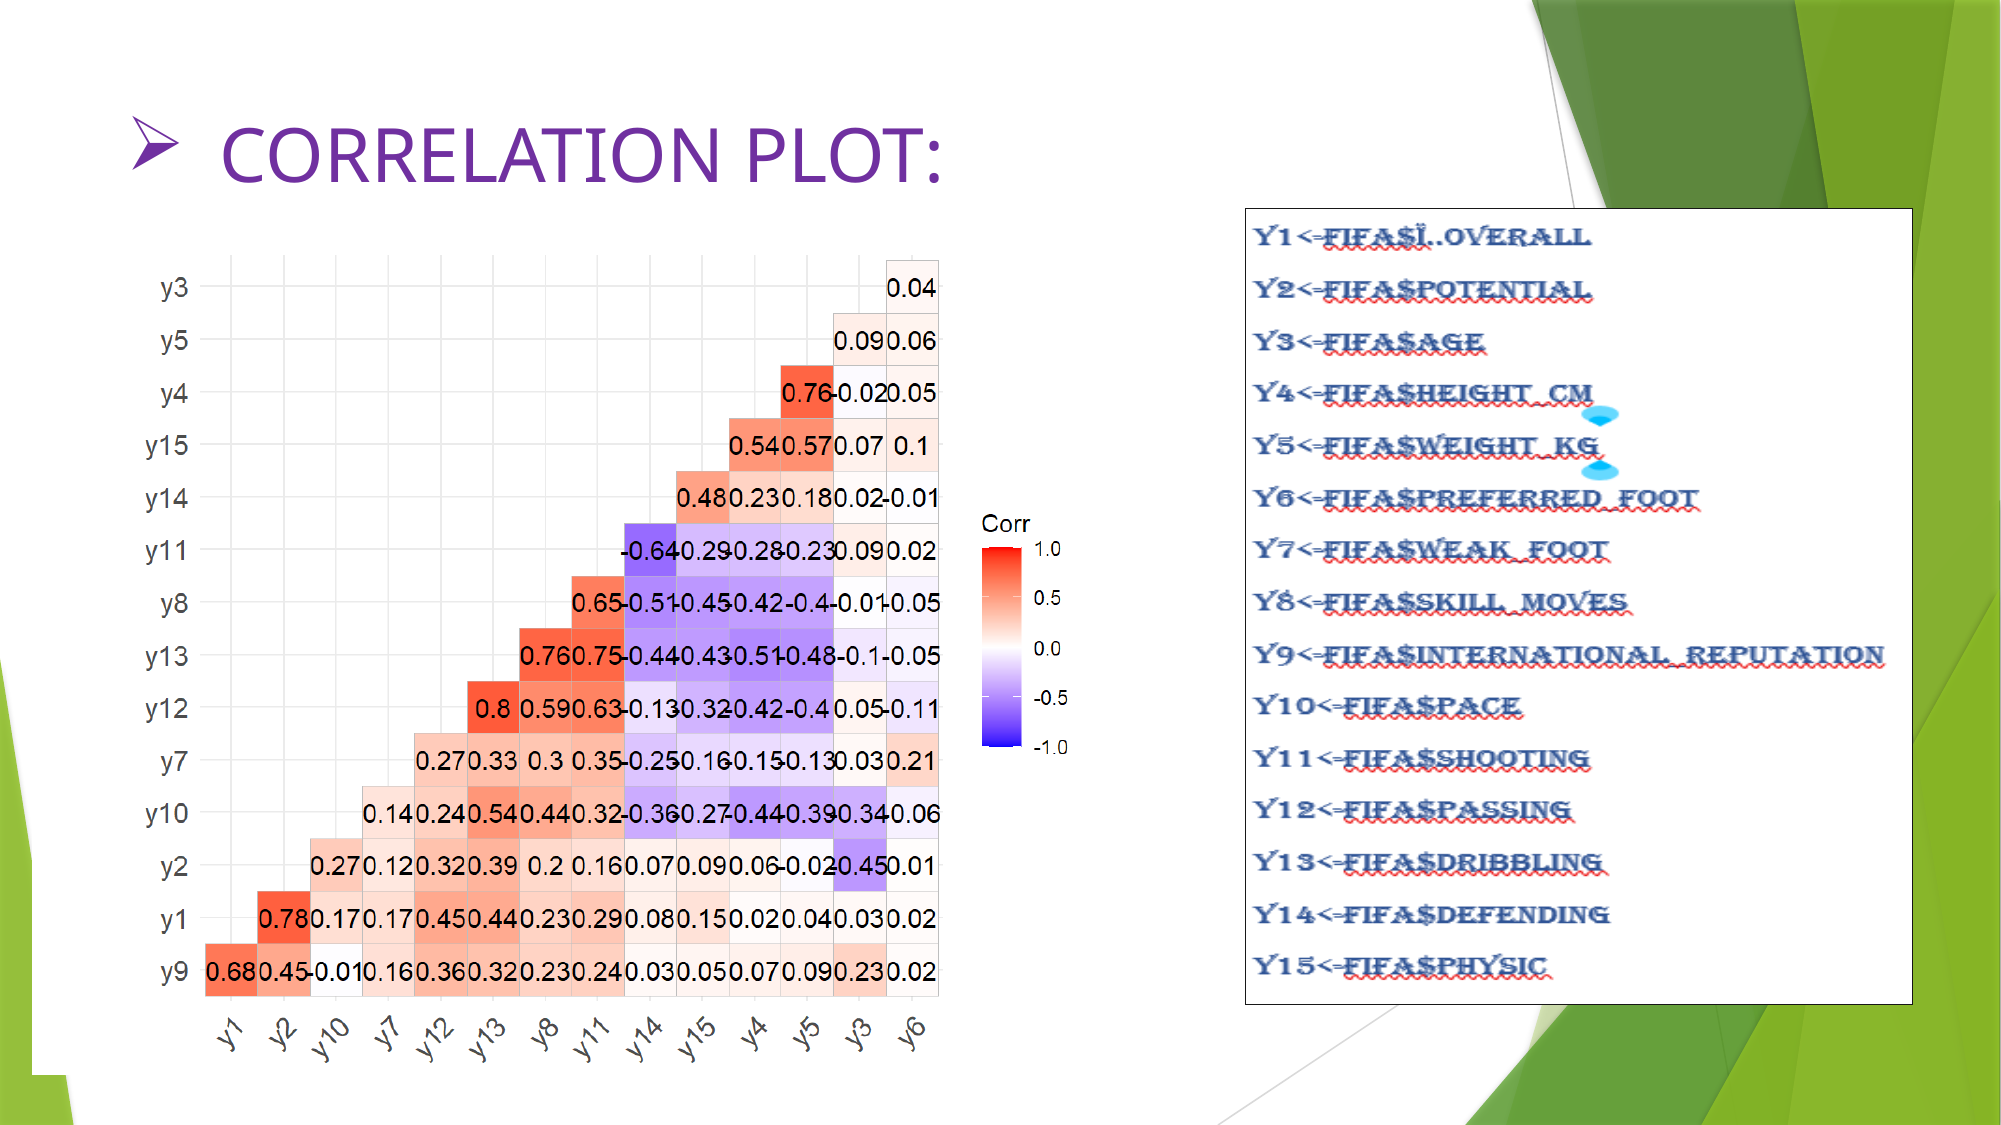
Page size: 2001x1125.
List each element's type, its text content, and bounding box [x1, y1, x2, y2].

picture [31, 242, 1193, 1076]
title CORRELATION PLOT: [111, 99, 1522, 317]
picture [1244, 207, 1913, 1005]
